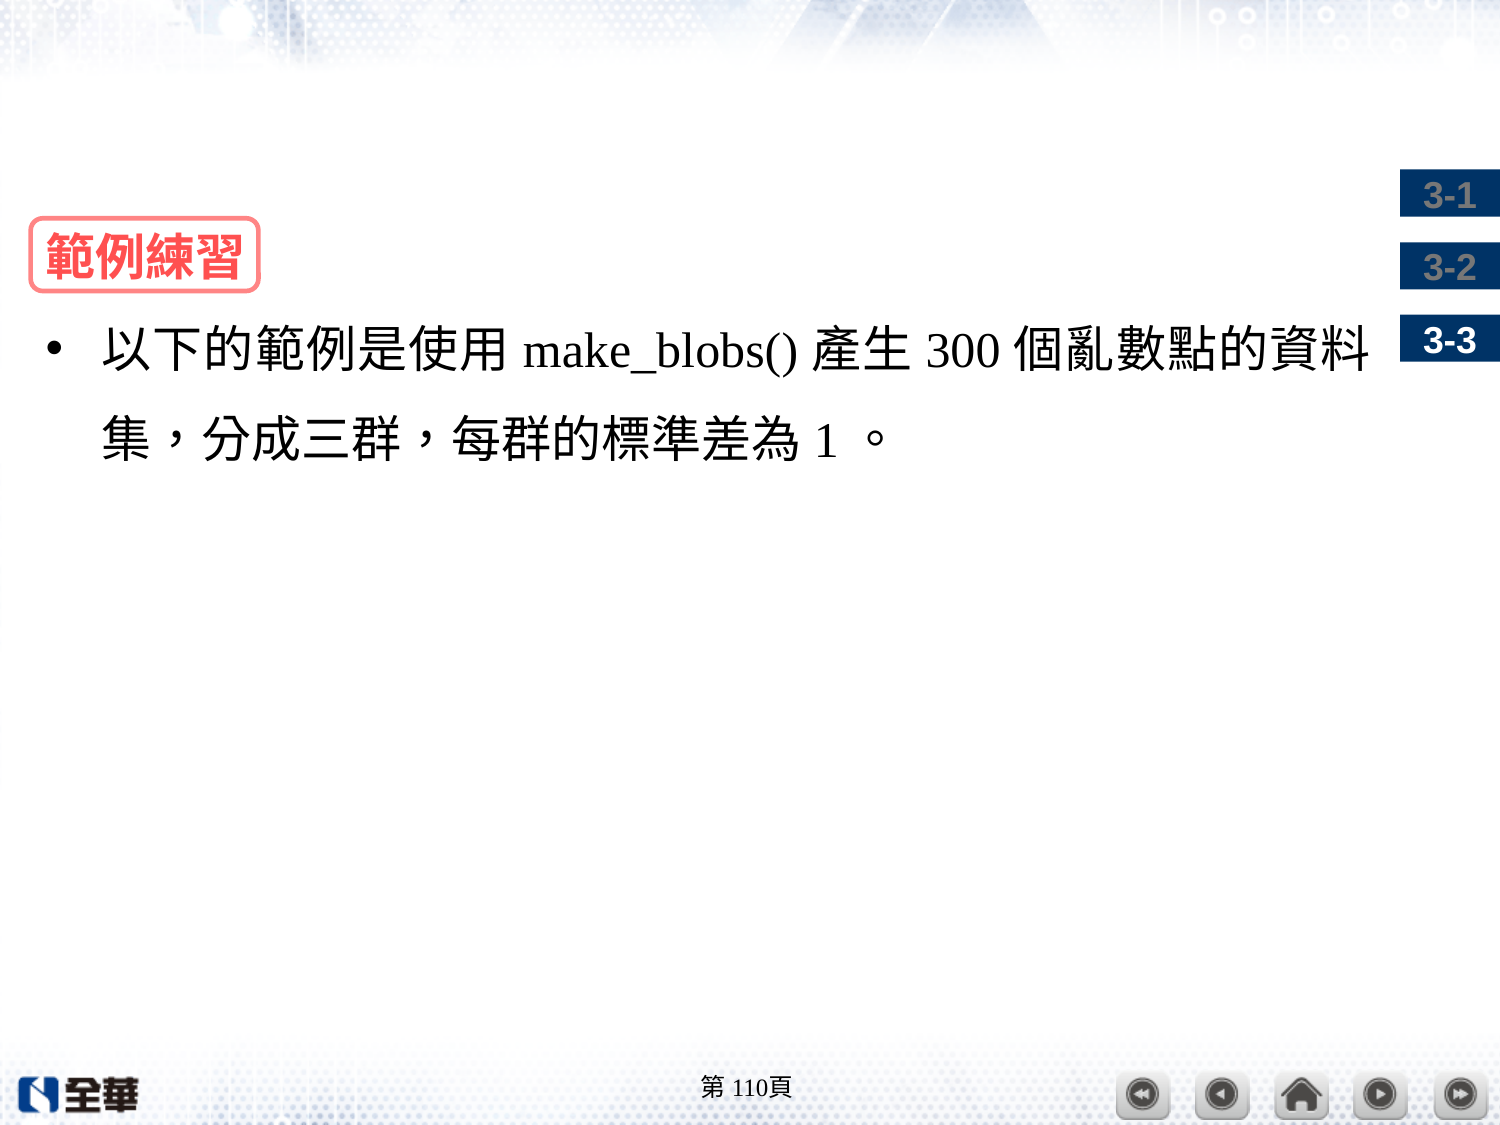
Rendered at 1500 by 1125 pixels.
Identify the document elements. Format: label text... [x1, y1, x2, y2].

text_box [30, 218, 259, 292]
picture [0, 0, 1500, 1125]
text_box 範例練習 以下的範例是使用make_blobs()產生300個亂數點的資料 集，分成三群，每群的標準差為1。 [30, 218, 1387, 1046]
